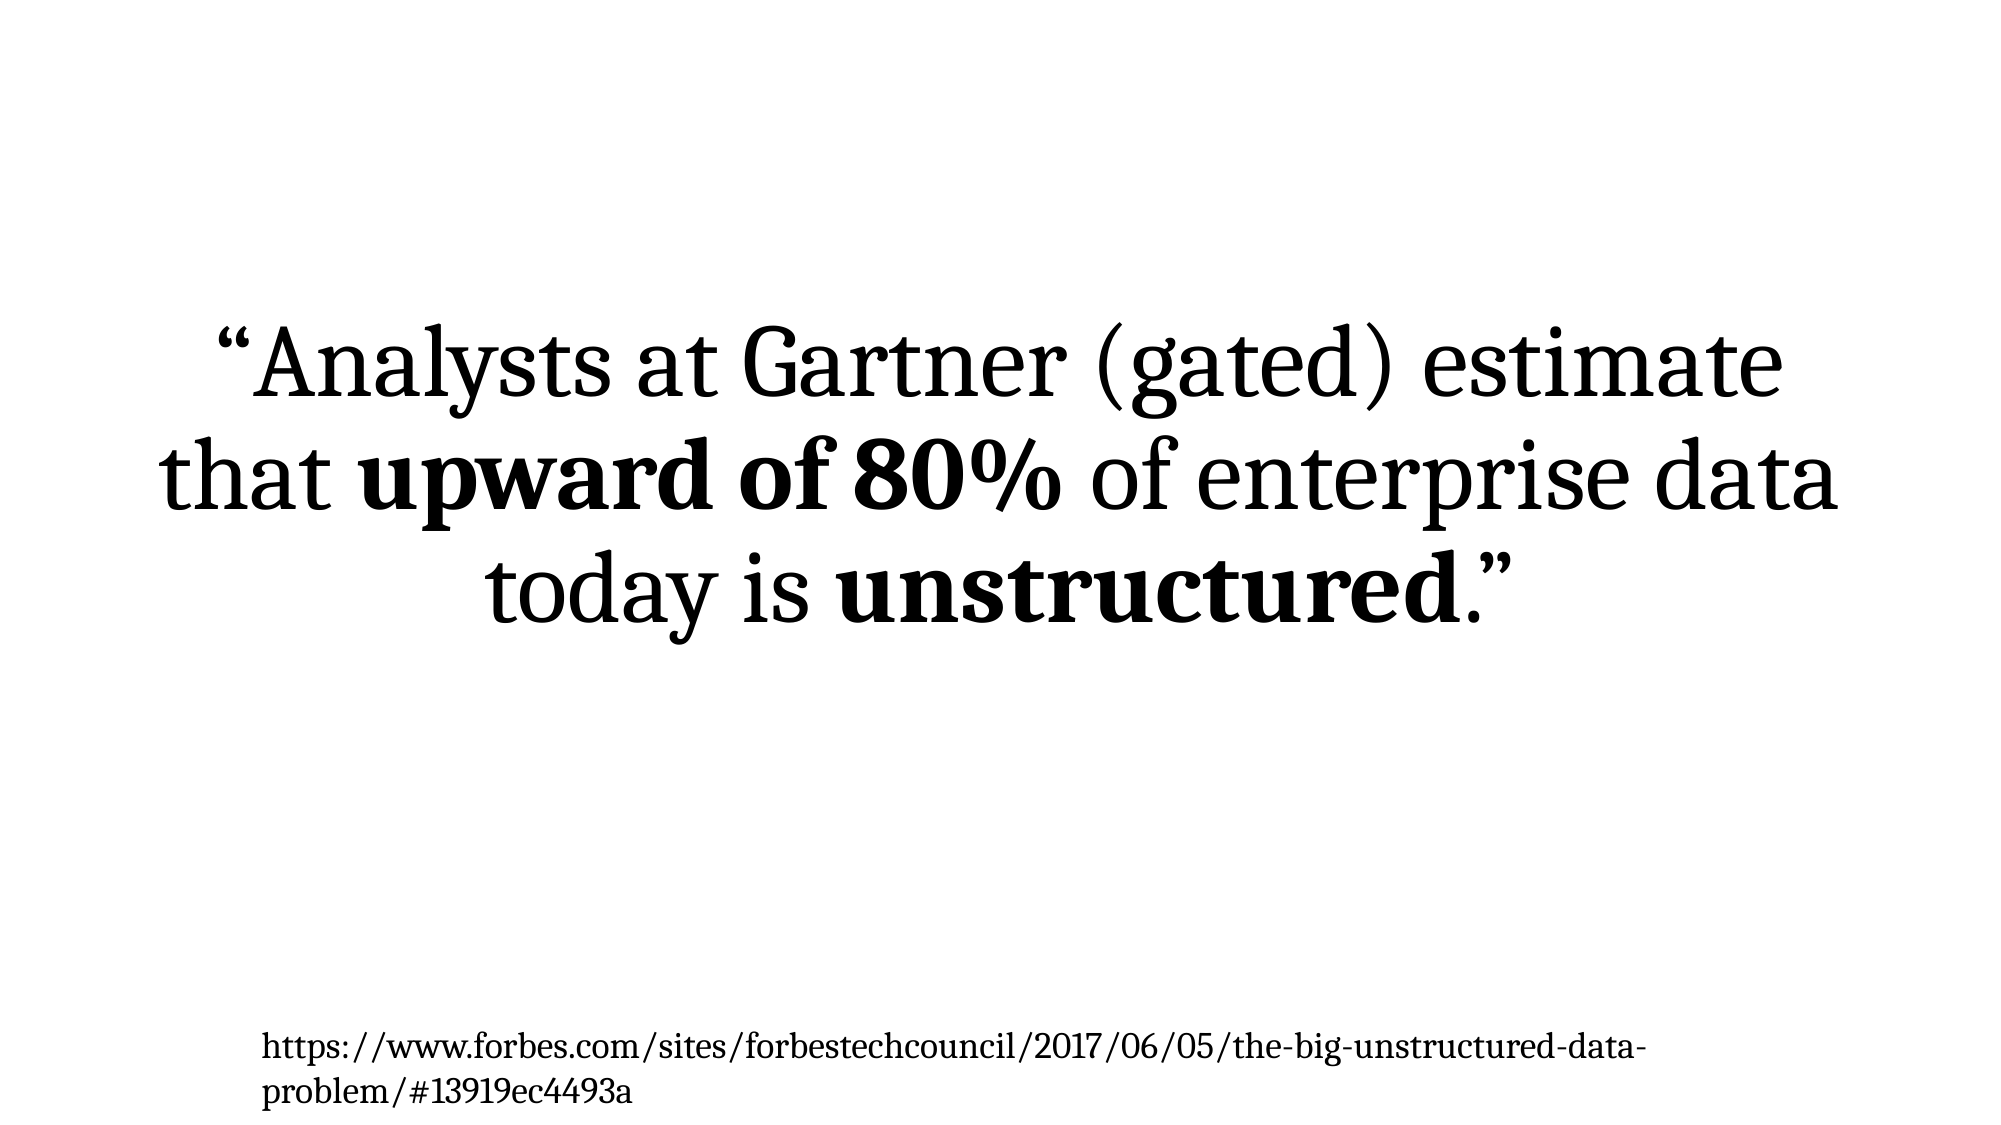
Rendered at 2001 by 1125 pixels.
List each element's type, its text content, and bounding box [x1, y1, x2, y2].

text_box https://www.forbes.com/sites/forbestechcouncil/2017/06/05/the-big-unstructured-data-problem/#13919ec4493a [246, 1013, 1754, 1118]
list “Analysts at Gartner (gated) estimate that upward of 80% of enterprise data today is unstructured.” [137, 299, 1863, 1014]
